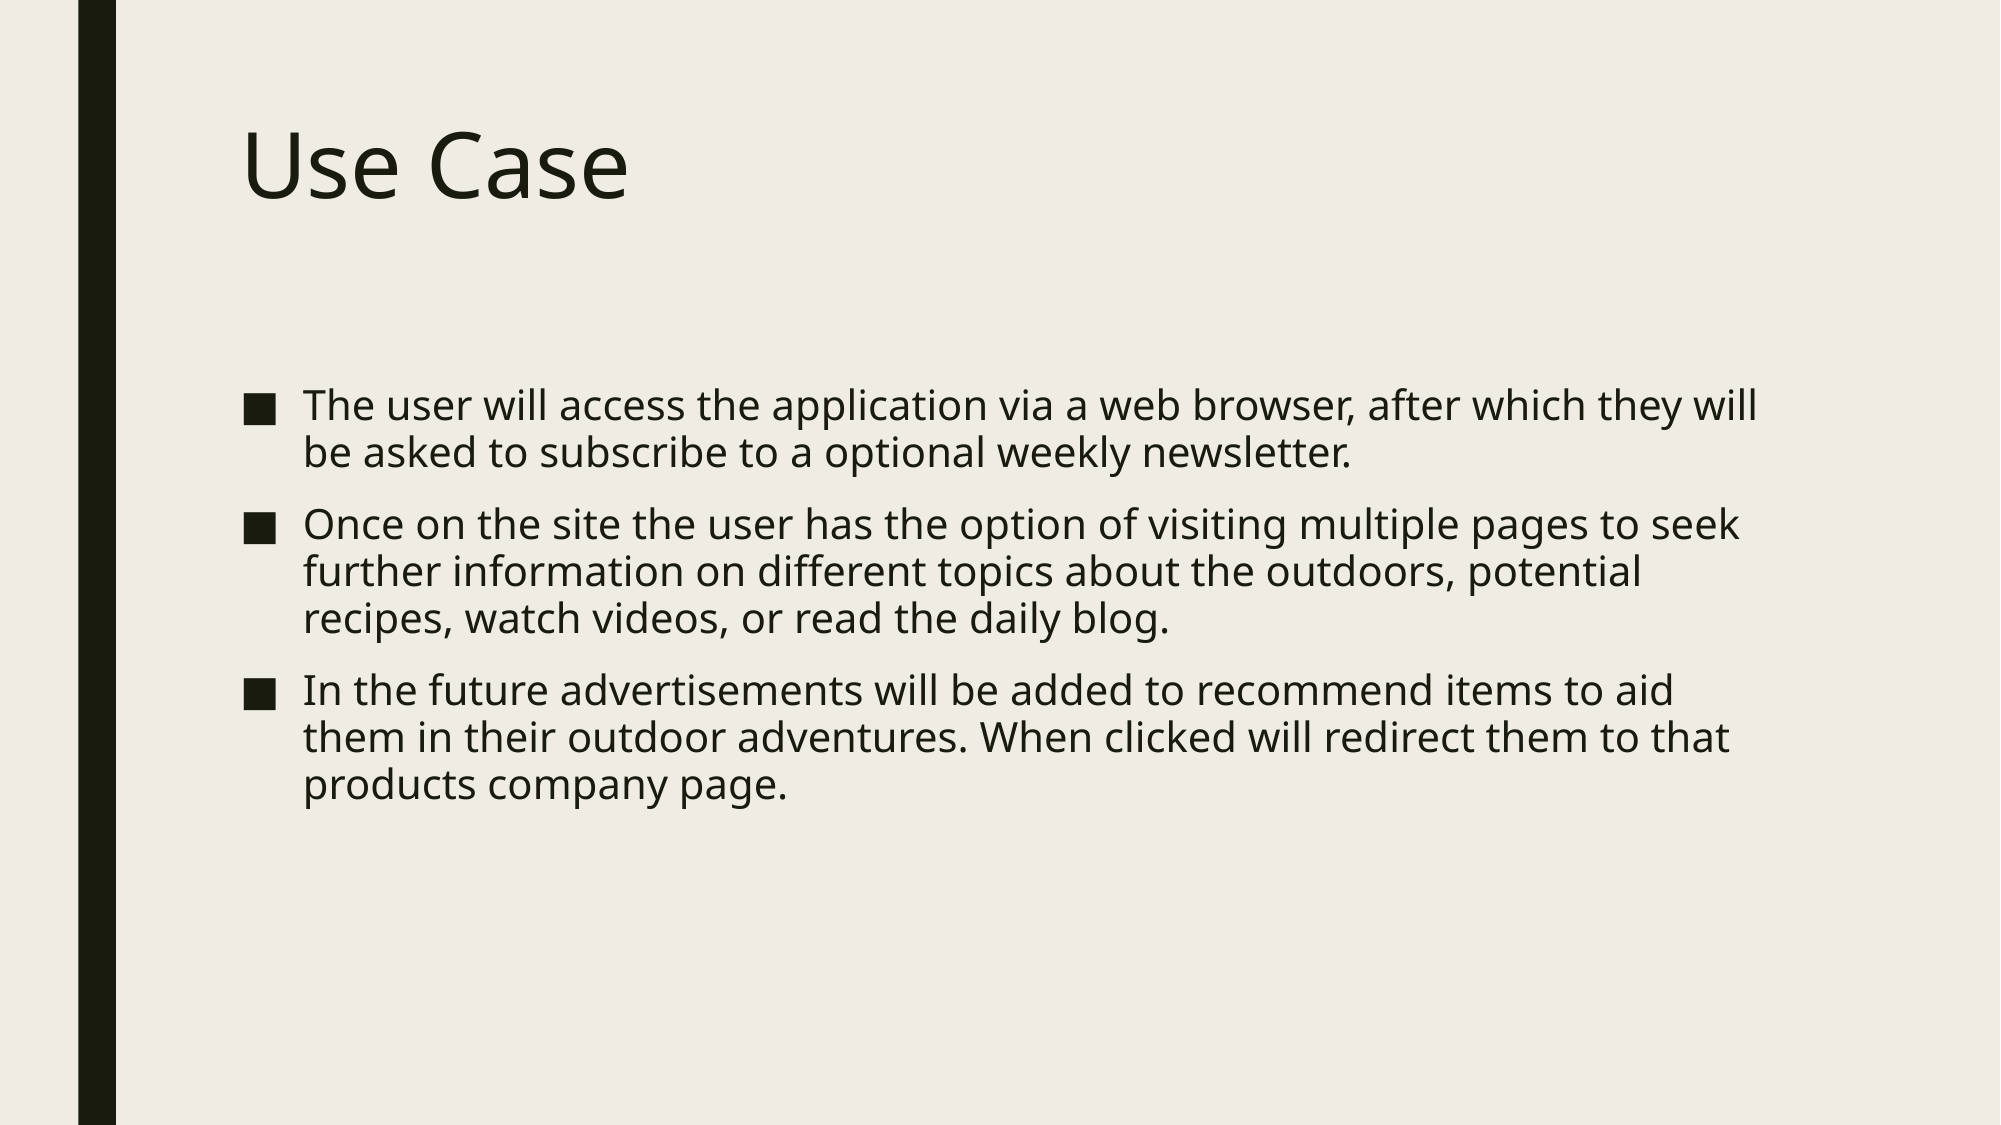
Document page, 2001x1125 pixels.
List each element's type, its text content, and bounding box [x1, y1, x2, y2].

title Use Case [225, 112, 1800, 357]
list The user will access the application via a web browser, after which they will be asked to subscribe to a optional weekly newsletter. Once on the site the user has the option of visiting multiple pages to seek further information on different topics about the outdoors, potential recipes, watch videos, or read the daily blog. In the future advertisements will be added to recommend items to aid them in their outdoor adventures. When clicked will redirect them to that products company page. [225, 375, 1800, 963]
